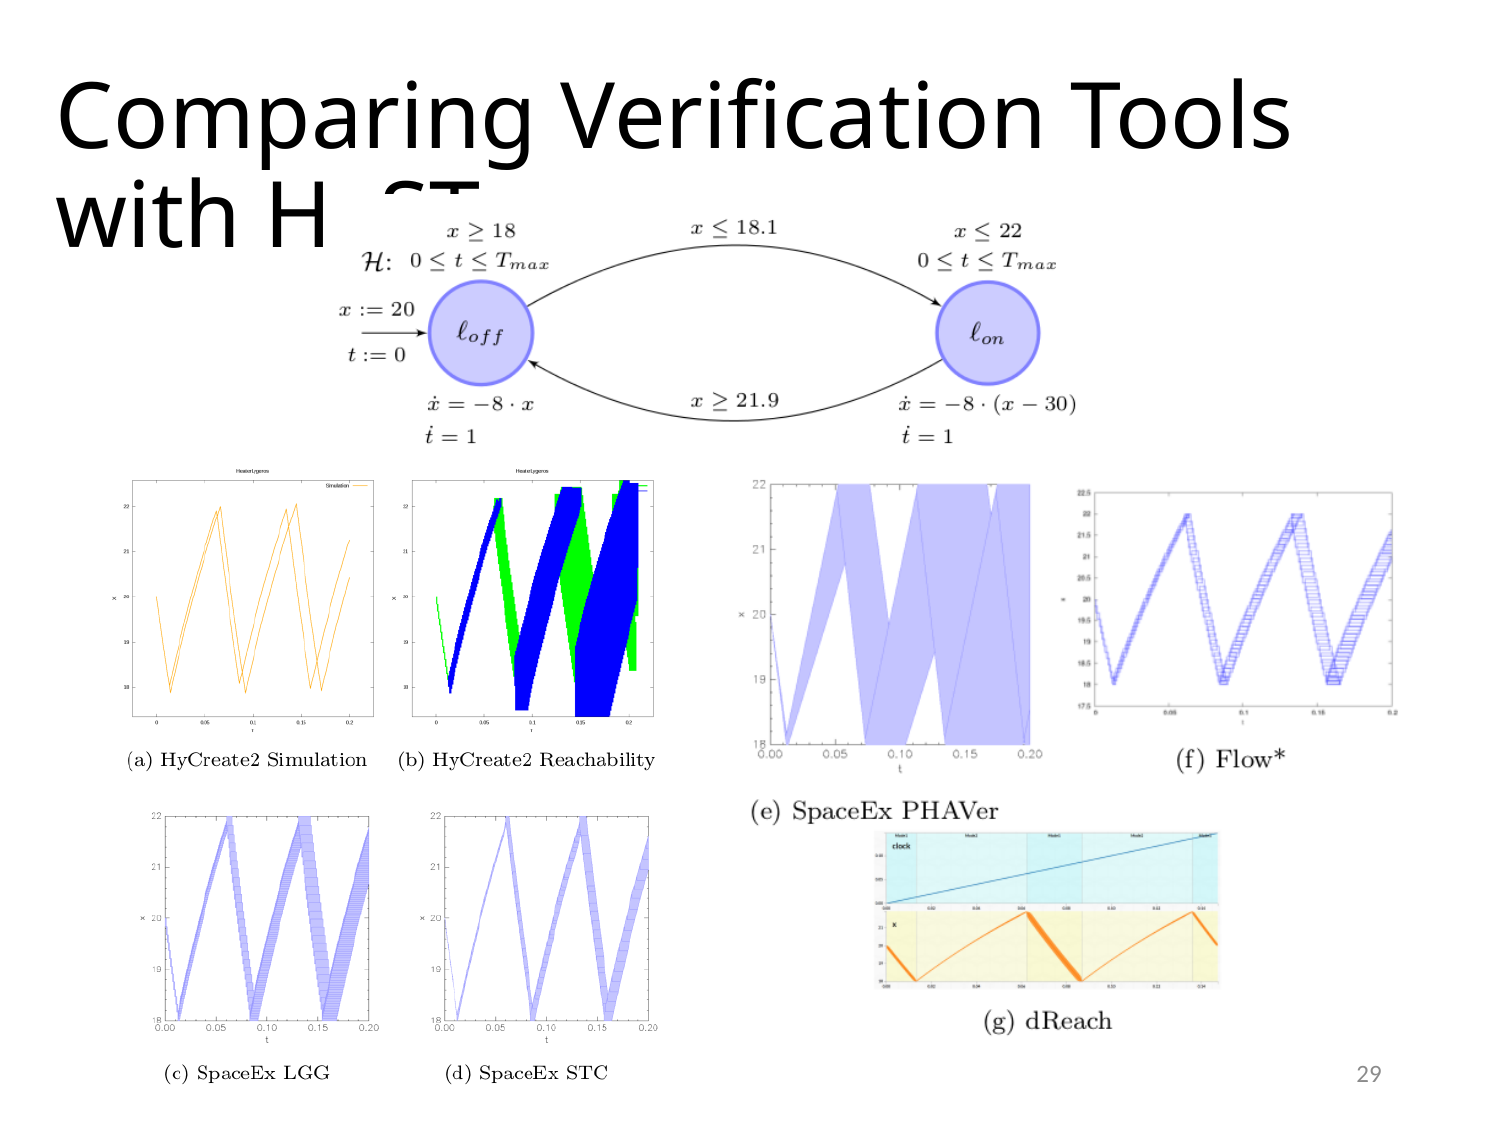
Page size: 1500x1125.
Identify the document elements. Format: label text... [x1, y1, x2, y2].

title Comparing Verification Tools with HyST [40, 59, 1464, 278]
picture [326, 194, 1082, 450]
picture [719, 474, 1425, 1056]
picture [104, 464, 680, 1102]
slide_number 29 [1059, 1056, 1397, 1103]
